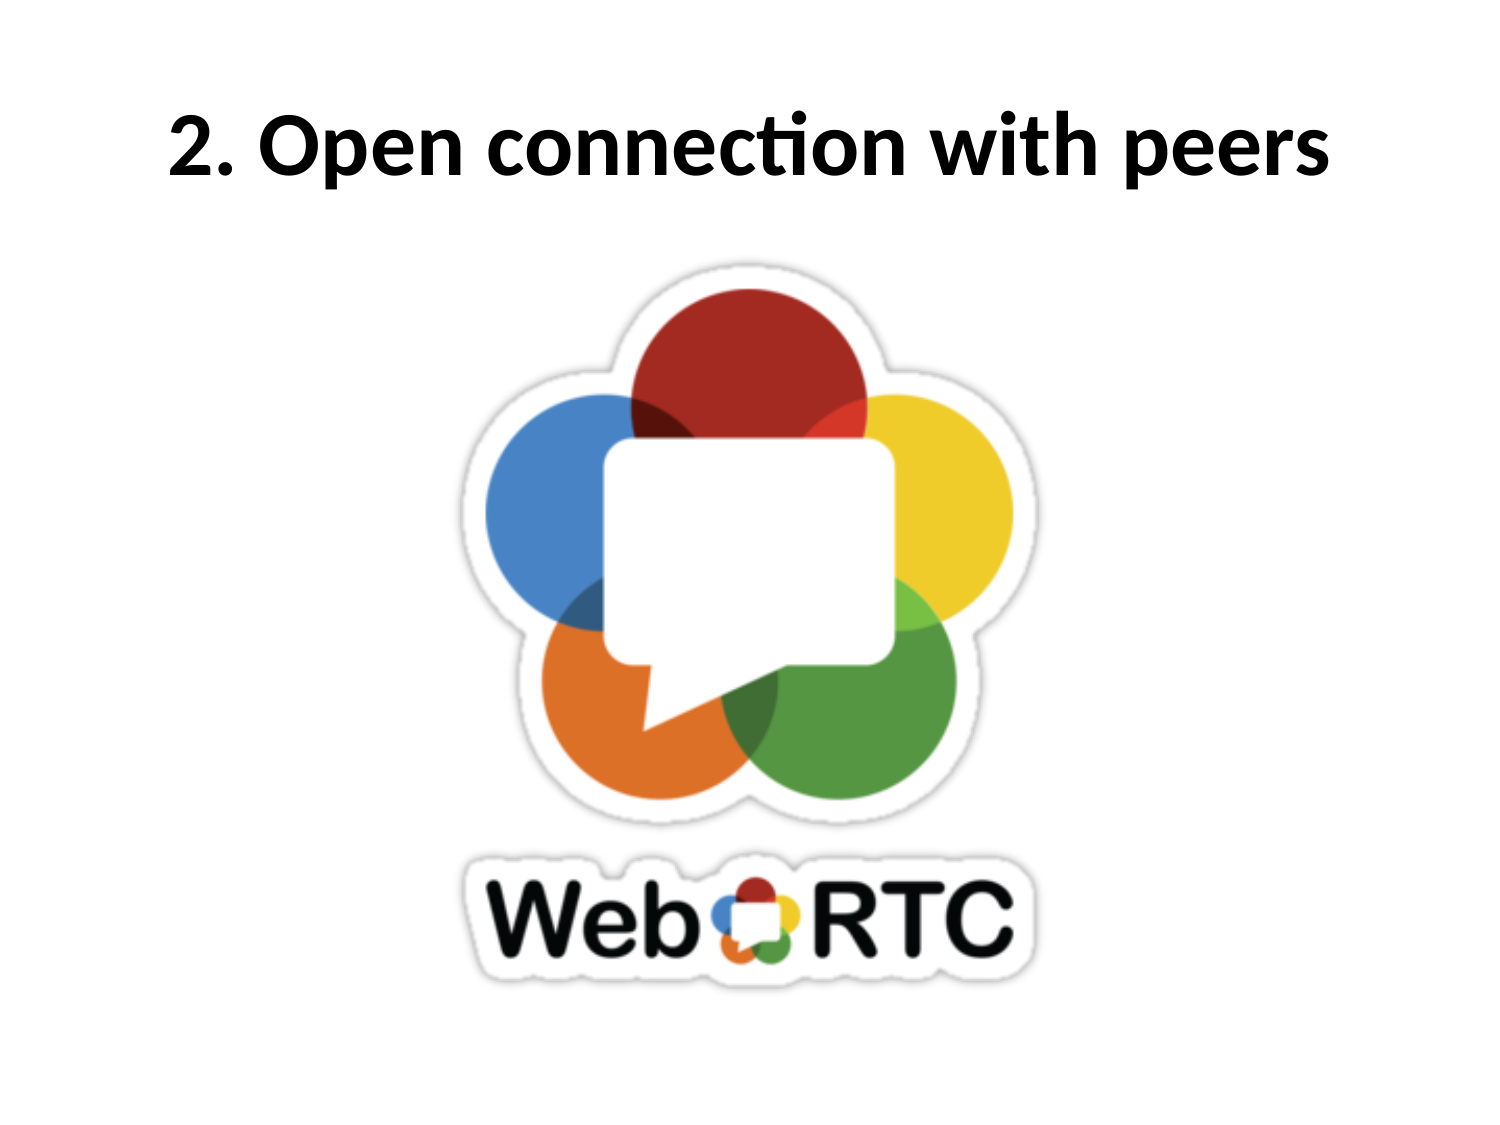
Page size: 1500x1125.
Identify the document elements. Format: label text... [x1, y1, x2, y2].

title 2. Open connection with peers [75, 45, 1425, 233]
picture [359, 252, 1141, 1003]
